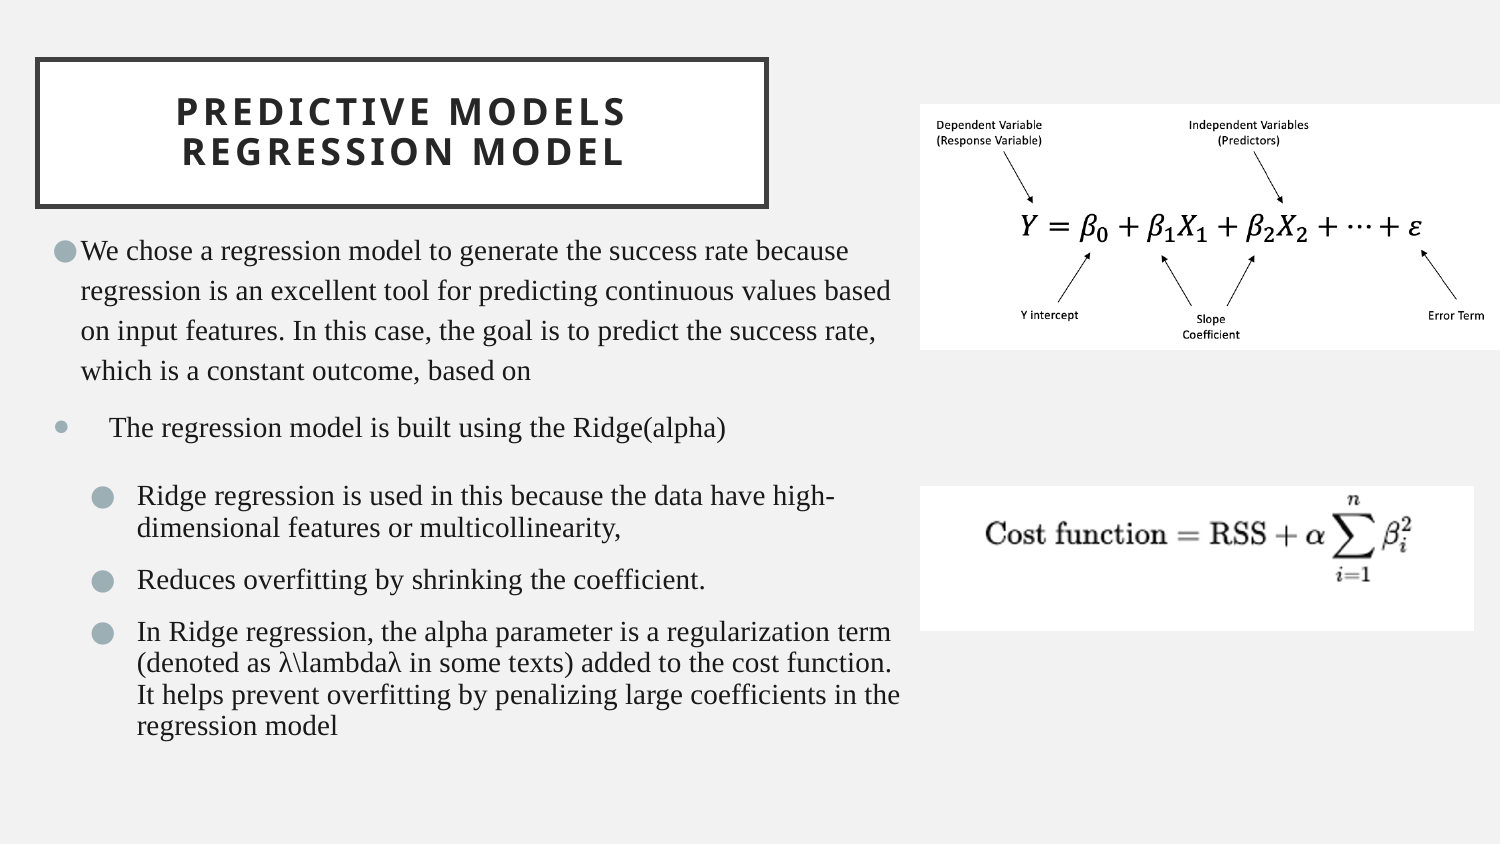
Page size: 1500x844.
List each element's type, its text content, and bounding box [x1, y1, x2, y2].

title Predictive Models Regression Model [35, 57, 769, 209]
picture [920, 104, 1500, 350]
list We chose a regression model to generate the success rate because regression is an excellent tool for predicting continuous values based on input features. In this case, the goal is to predict the success rate, which is a constant outcome, based on The regression model is built using the Ridge(alpha) Ridge regression is used in this because the data have high-dimensional features or multicollinearity, Reduces overfitting by shrinking the coefficient. In Ridge regression, the alpha parameter is a regularization term (denoted as λ\lambdaλ in some texts) added to the cost function. It helps prevent overfitting by penalizing large coefficients in the regression model [37, 218, 921, 805]
picture [920, 486, 1474, 631]
